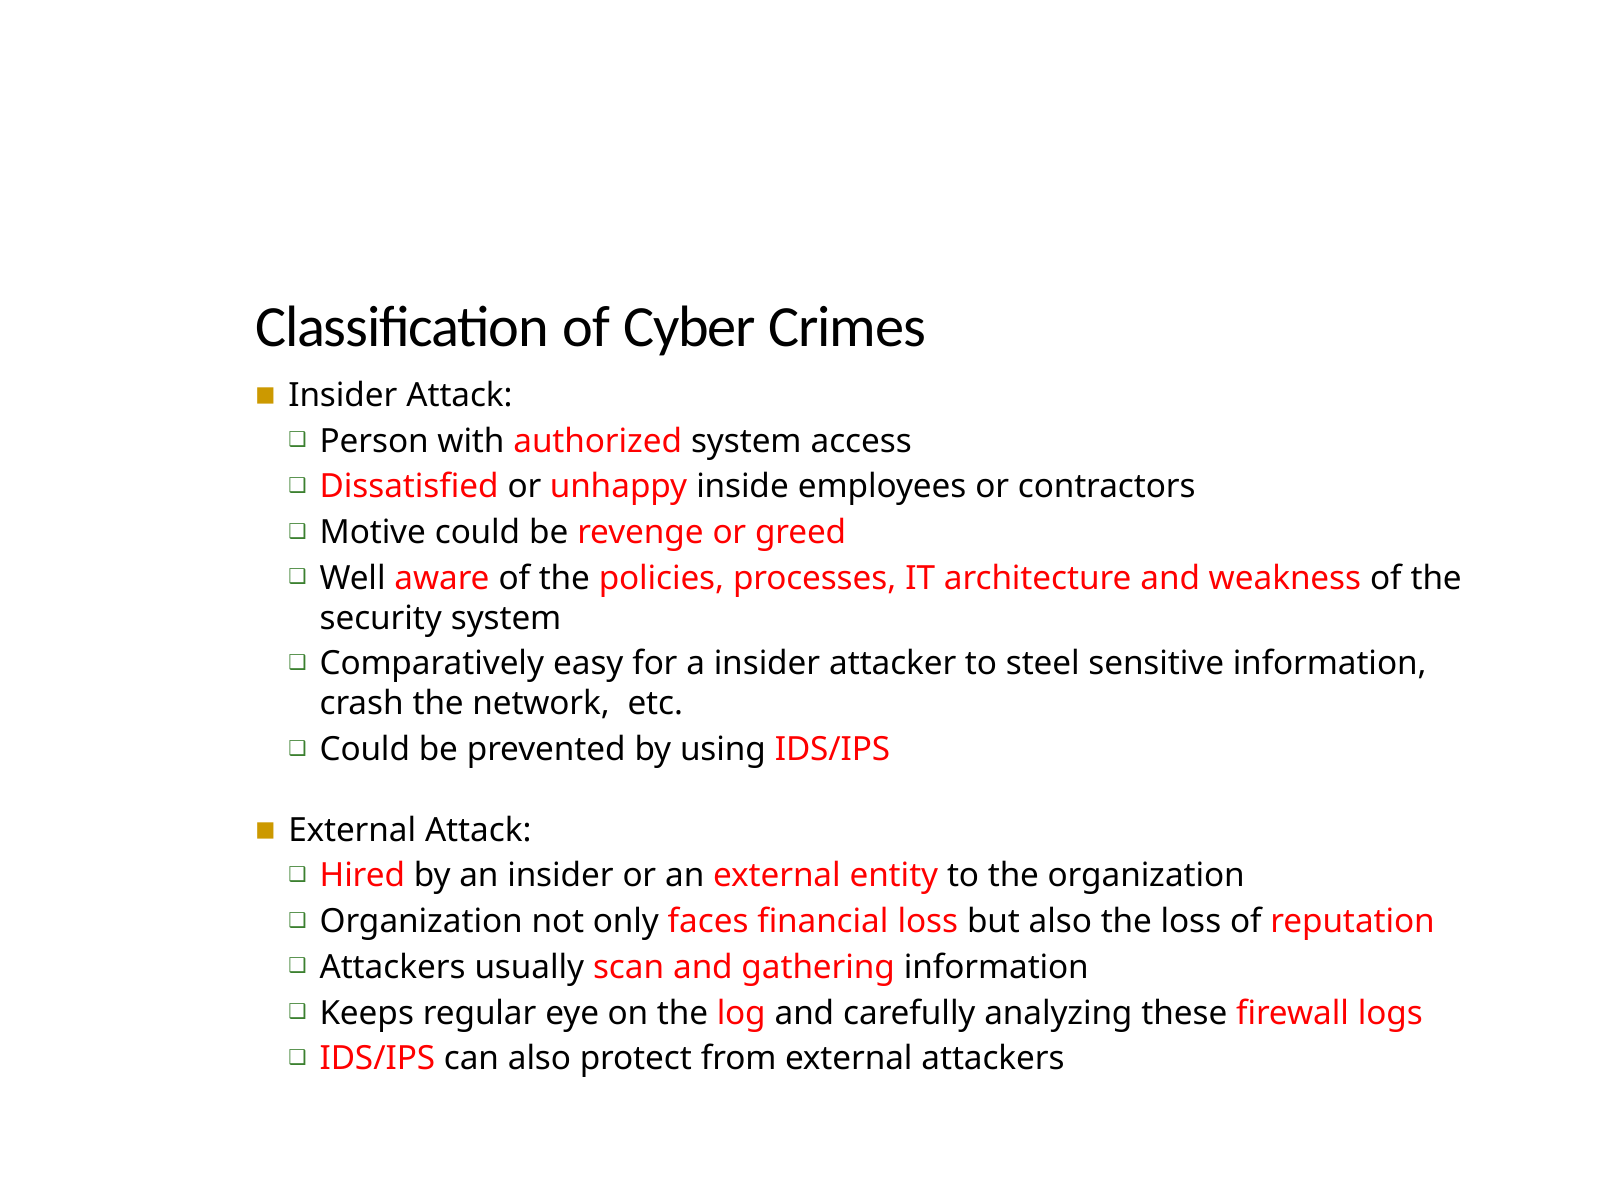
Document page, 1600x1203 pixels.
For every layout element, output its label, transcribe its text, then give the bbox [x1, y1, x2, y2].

title Classification of Cyber Crimes [254, 287, 1275, 365]
text_box Insider Attack: Person with authorized system access Dissatisfied or unhappy inside employees or contractors Motive could be revenge or greed Well aware of the policies, processes, IT architecture and weakness of the security system Comparatively easy for a insider attacker to steel sensitive information, crash the network, etc. Could be prevented by using IDS/IPS External Attack: Hired by an insider or an external entity to the organization Organization not only faces financial loss but also the loss of reputation Attackers usually scan and gathering information Keeps regular eye on the log and carefully analyzing these firewall logs IDS/IPS can also protect from external attackers [254, 365, 1488, 1077]
